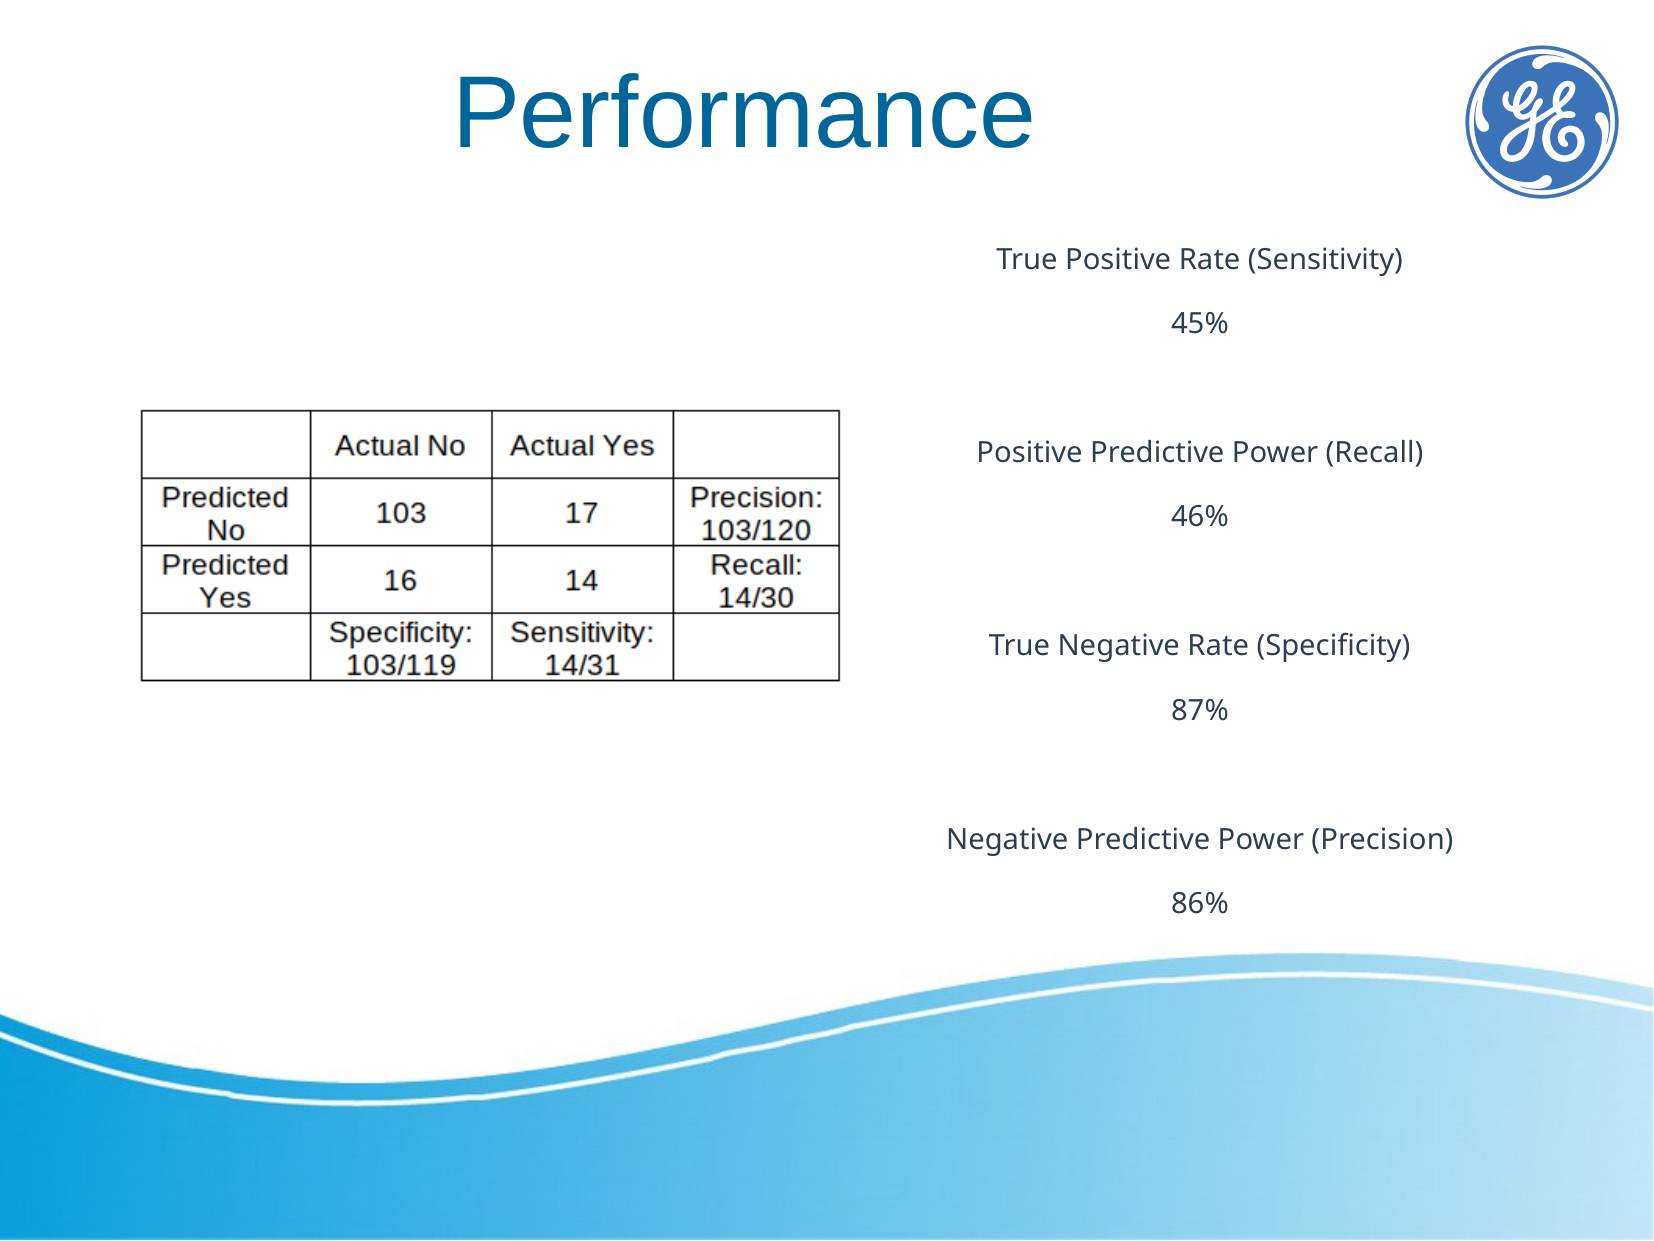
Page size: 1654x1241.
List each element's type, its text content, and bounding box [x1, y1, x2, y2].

text_box [120, 345, 825, 870]
text_box Performance [0, 2, 1488, 210]
picture [0, 952, 1654, 1240]
text_box True Positive Rate (Sensitivity) 45% Positive Predictive Power (Recall) 46% True Negative Rate (Specificity) 87% Negative Predictive Power (Precision) 86% [869, 240, 1530, 930]
picture [134, 404, 848, 692]
picture [1464, 44, 1621, 201]
